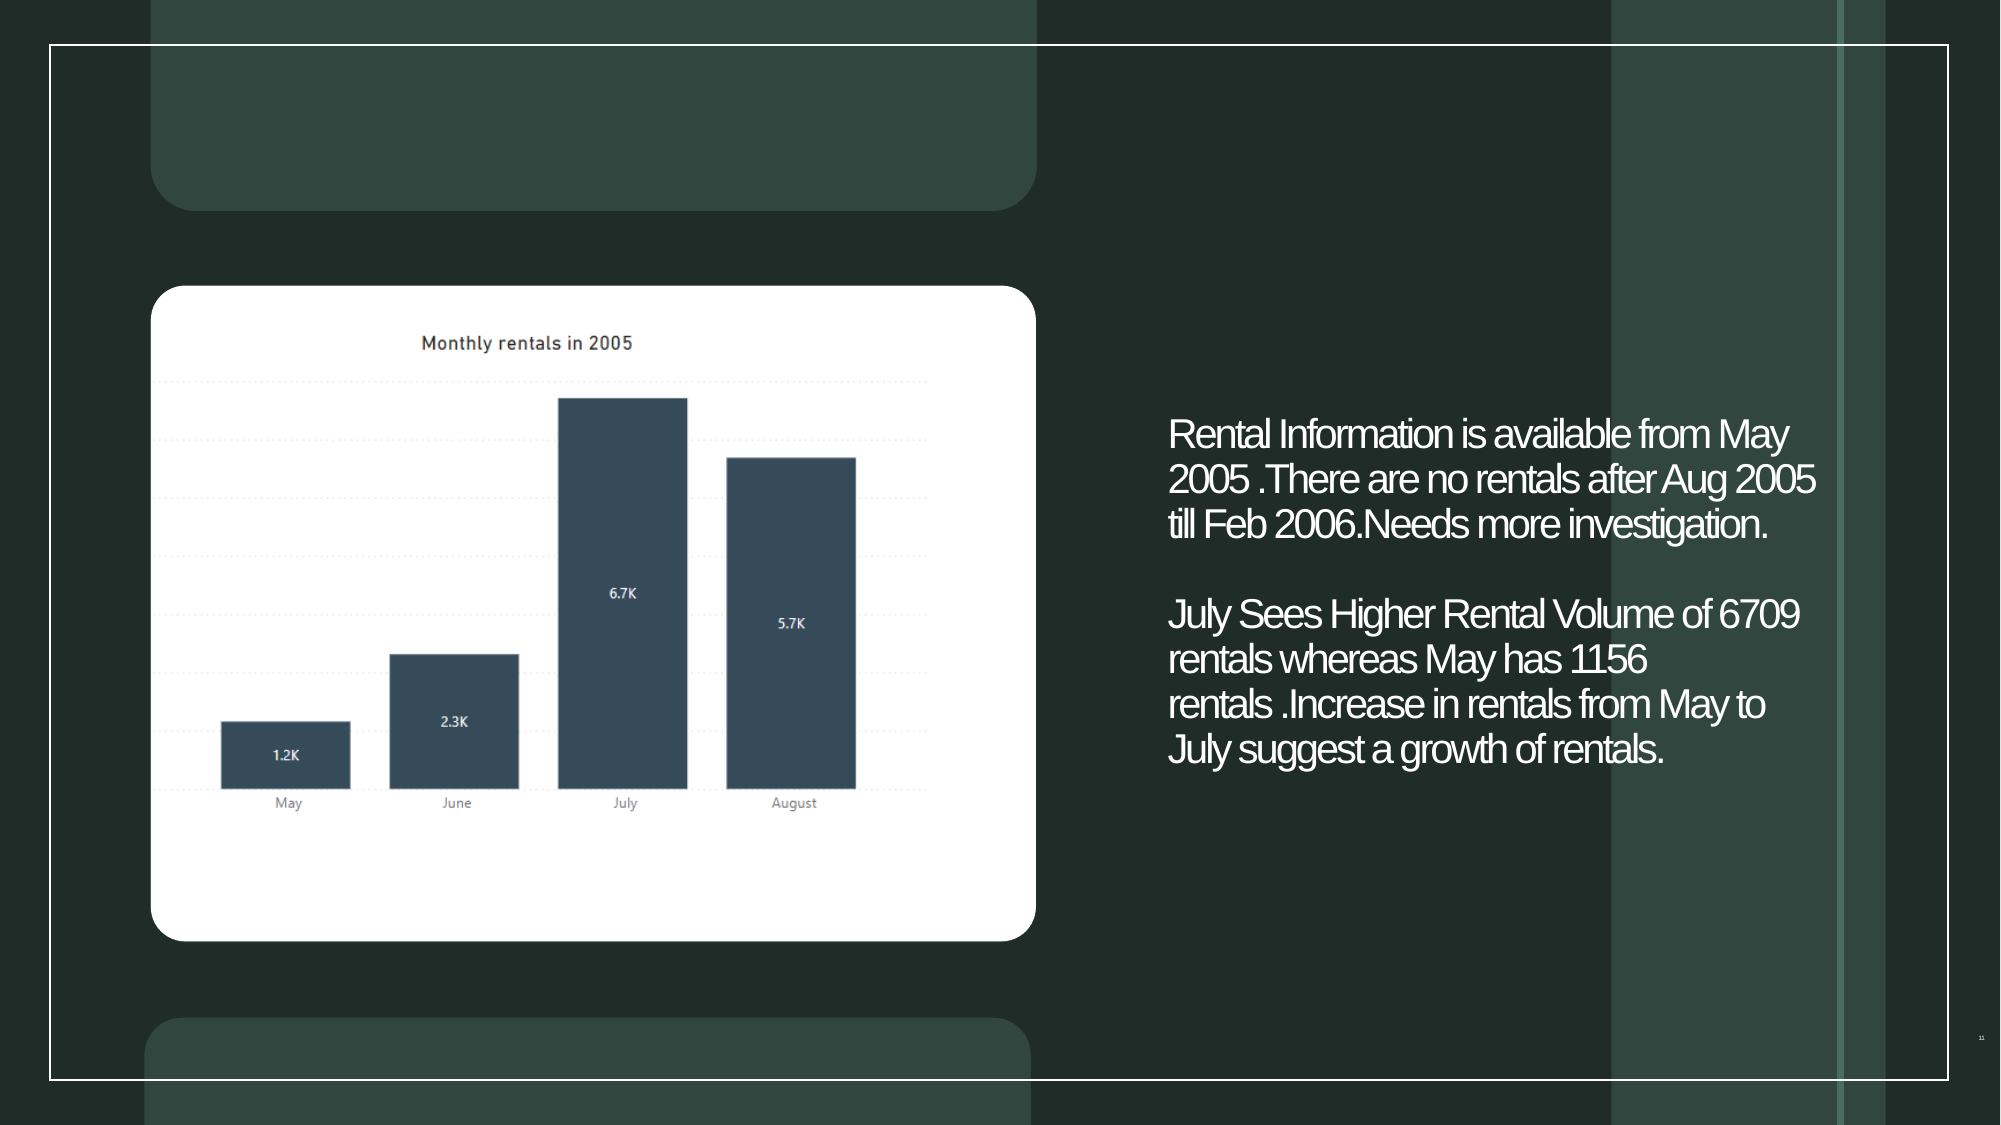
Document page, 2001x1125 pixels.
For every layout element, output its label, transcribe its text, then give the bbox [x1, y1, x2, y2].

picture [150, 285, 1036, 942]
slide_number 11 [1861, 1008, 2000, 1068]
title Rental Information is available from May 2005 .There are no rentals after Aug 2005 till Feb 2006.Needs more investigation. July Sees Higher Rental Volume of 6709 rentals whereas May has 1156 rentals .Increase in rentals from May to July suggest a growth of rentals. [1152, 224, 1845, 781]
